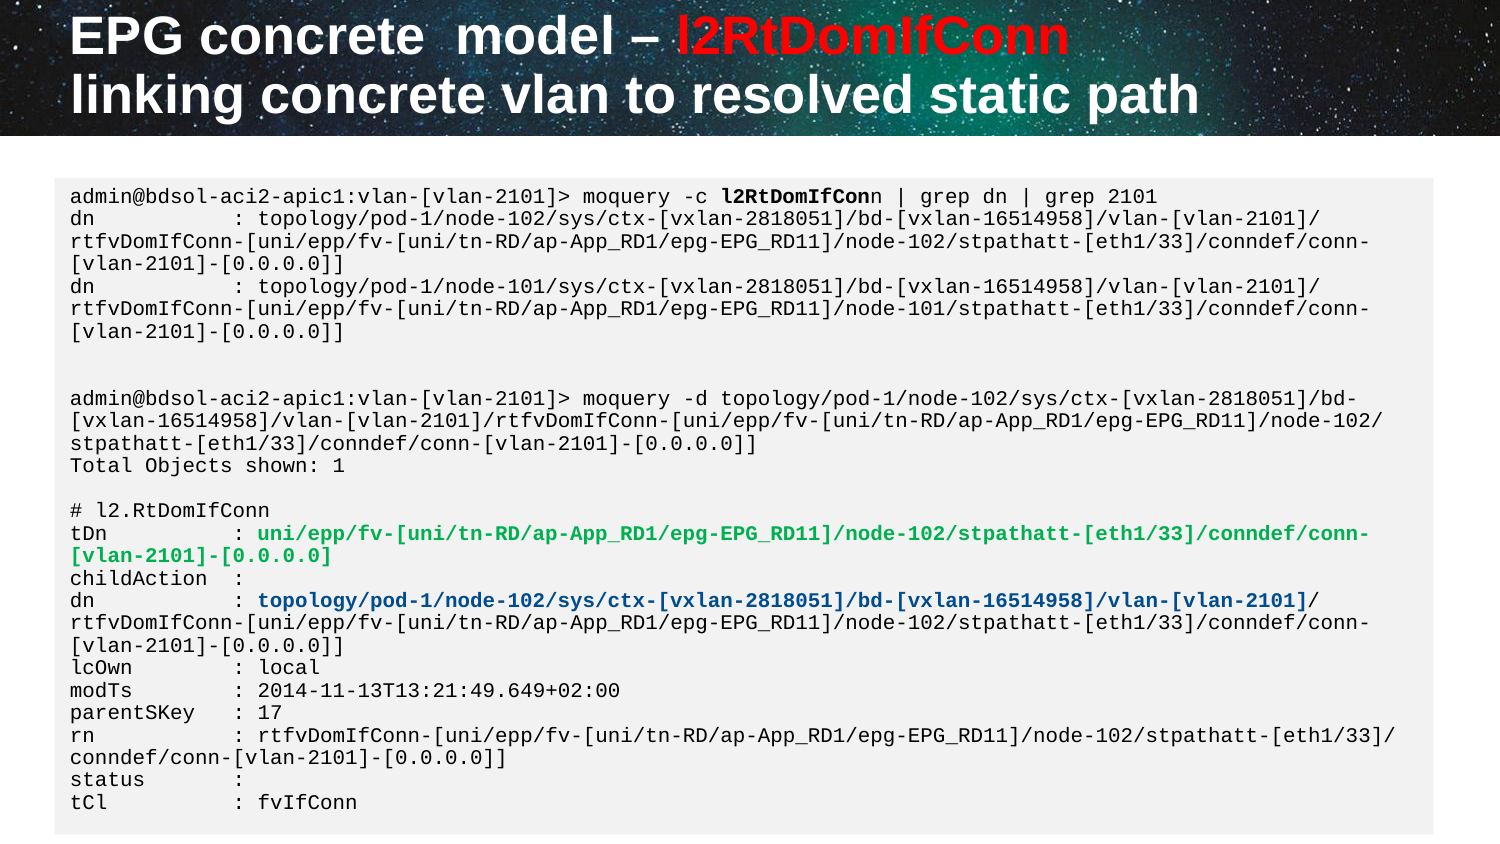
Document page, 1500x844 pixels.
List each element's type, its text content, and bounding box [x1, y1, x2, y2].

list admin@bdsol-aci2-apic1:vlan-[vlan-2101]> moquery -c l2RtDomIfConn | grep dn | grep 2101 dn : topology/pod-1/node-102/sys/ctx-[vxlan-2818051]/bd-[vxlan-16514958]/vlan-[vlan-2101]/rtfvDomIfConn-[uni/epp/fv-[uni/tn-RD/ap-App_RD1/epg-EPG_RD11]/node-102/stpathatt-[eth1/33]/conndef/conn-[vlan-2101]-[0.0.0.0]] dn : topology/pod-1/node-101/sys/ctx-[vxlan-2818051]/bd-[vxlan-16514958]/vlan-[vlan-2101]/rtfvDomIfConn-[uni/epp/fv-[uni/tn-RD/ap-App_RD1/epg-EPG_RD11]/node-101/stpathatt-[eth1/33]/conndef/conn-[vlan-2101]-[0.0.0.0]] admin@bdsol-aci2-apic1:vlan-[vlan-2101]> moquery -d topology/pod-1/node-102/sys/ctx-[vxlan-2818051]/bd-[vxlan-16514958]/vlan-[vlan-2101]/rtfvDomIfConn-[uni/epp/fv-[uni/tn-RD/ap-App_RD1/epg-EPG_RD11]/node-102/stpathatt-[eth1/33]/conndef/conn-[vlan-2101]-[0.0.0.0]] Total Objects shown: 1 # l2.RtDomIfConn tDn : uni/epp/fv-[uni/tn-RD/ap-App_RD1/epg-EPG_RD11]/node-102/stpathatt-[eth1/33]/conndef/conn-[vlan-2101]-[0.0.0.0] childAction : dn : topology/pod-1/node-102/sys/ctx-[vxlan-2818051]/bd-[vxlan-16514958]/vlan-[vlan-2101]/rtfvDomIfConn-[uni/epp/fv-[uni/tn-RD/ap-App_RD1/epg-EPG_RD11]/node-102/stpathatt-[eth1/33]/conndef/conn-[vlan-2101]-[0.0.0.0]] lcOwn : local modTs : 2014-11-13T13:21:49.649+02:00 parentSKey : 17 rn : rtfvDomIfConn-[uni/epp/fv-[uni/tn-RD/ap-App_RD1/epg-EPG_RD11]/node-102/stpathatt-[eth1/33]/conndef/conn-[vlan-2101]-[0.0.0.0]] status : tCl : fvIfConn [54, 177, 1434, 835]
picture [0, 0, 1500, 136]
title EPG concrete model – l2RtDomIfConn linking concrete vlan to resolved static path [54, 6, 1435, 133]
